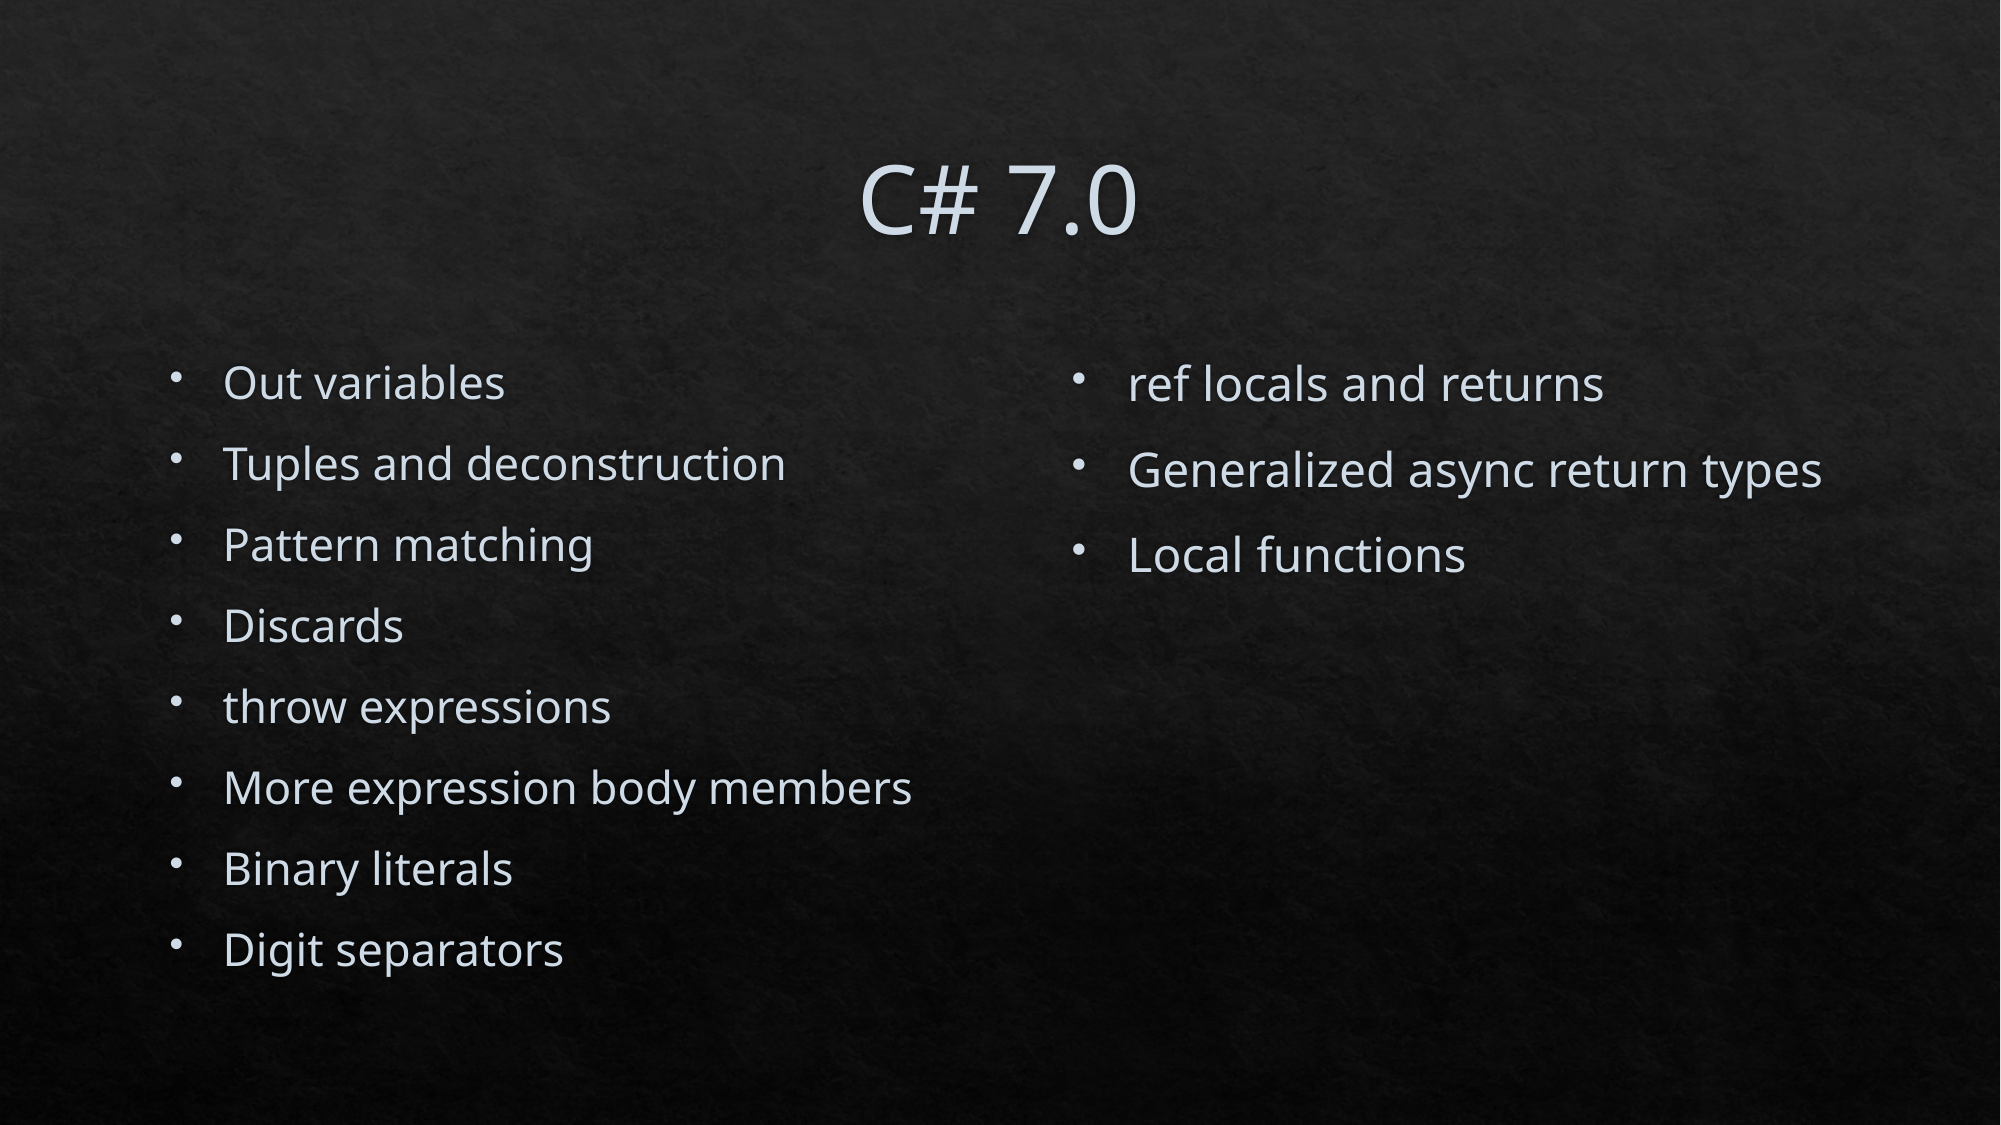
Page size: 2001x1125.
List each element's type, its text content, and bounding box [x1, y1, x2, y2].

list Out variables Tuples and deconstruction Pattern matching Discards throw expressions More expression body members Binary literals Digit separators [149, 340, 947, 995]
title C# 7.0 [149, 99, 1849, 307]
list ref locals and returns Generalized async return types Local functions [1051, 340, 1849, 935]
